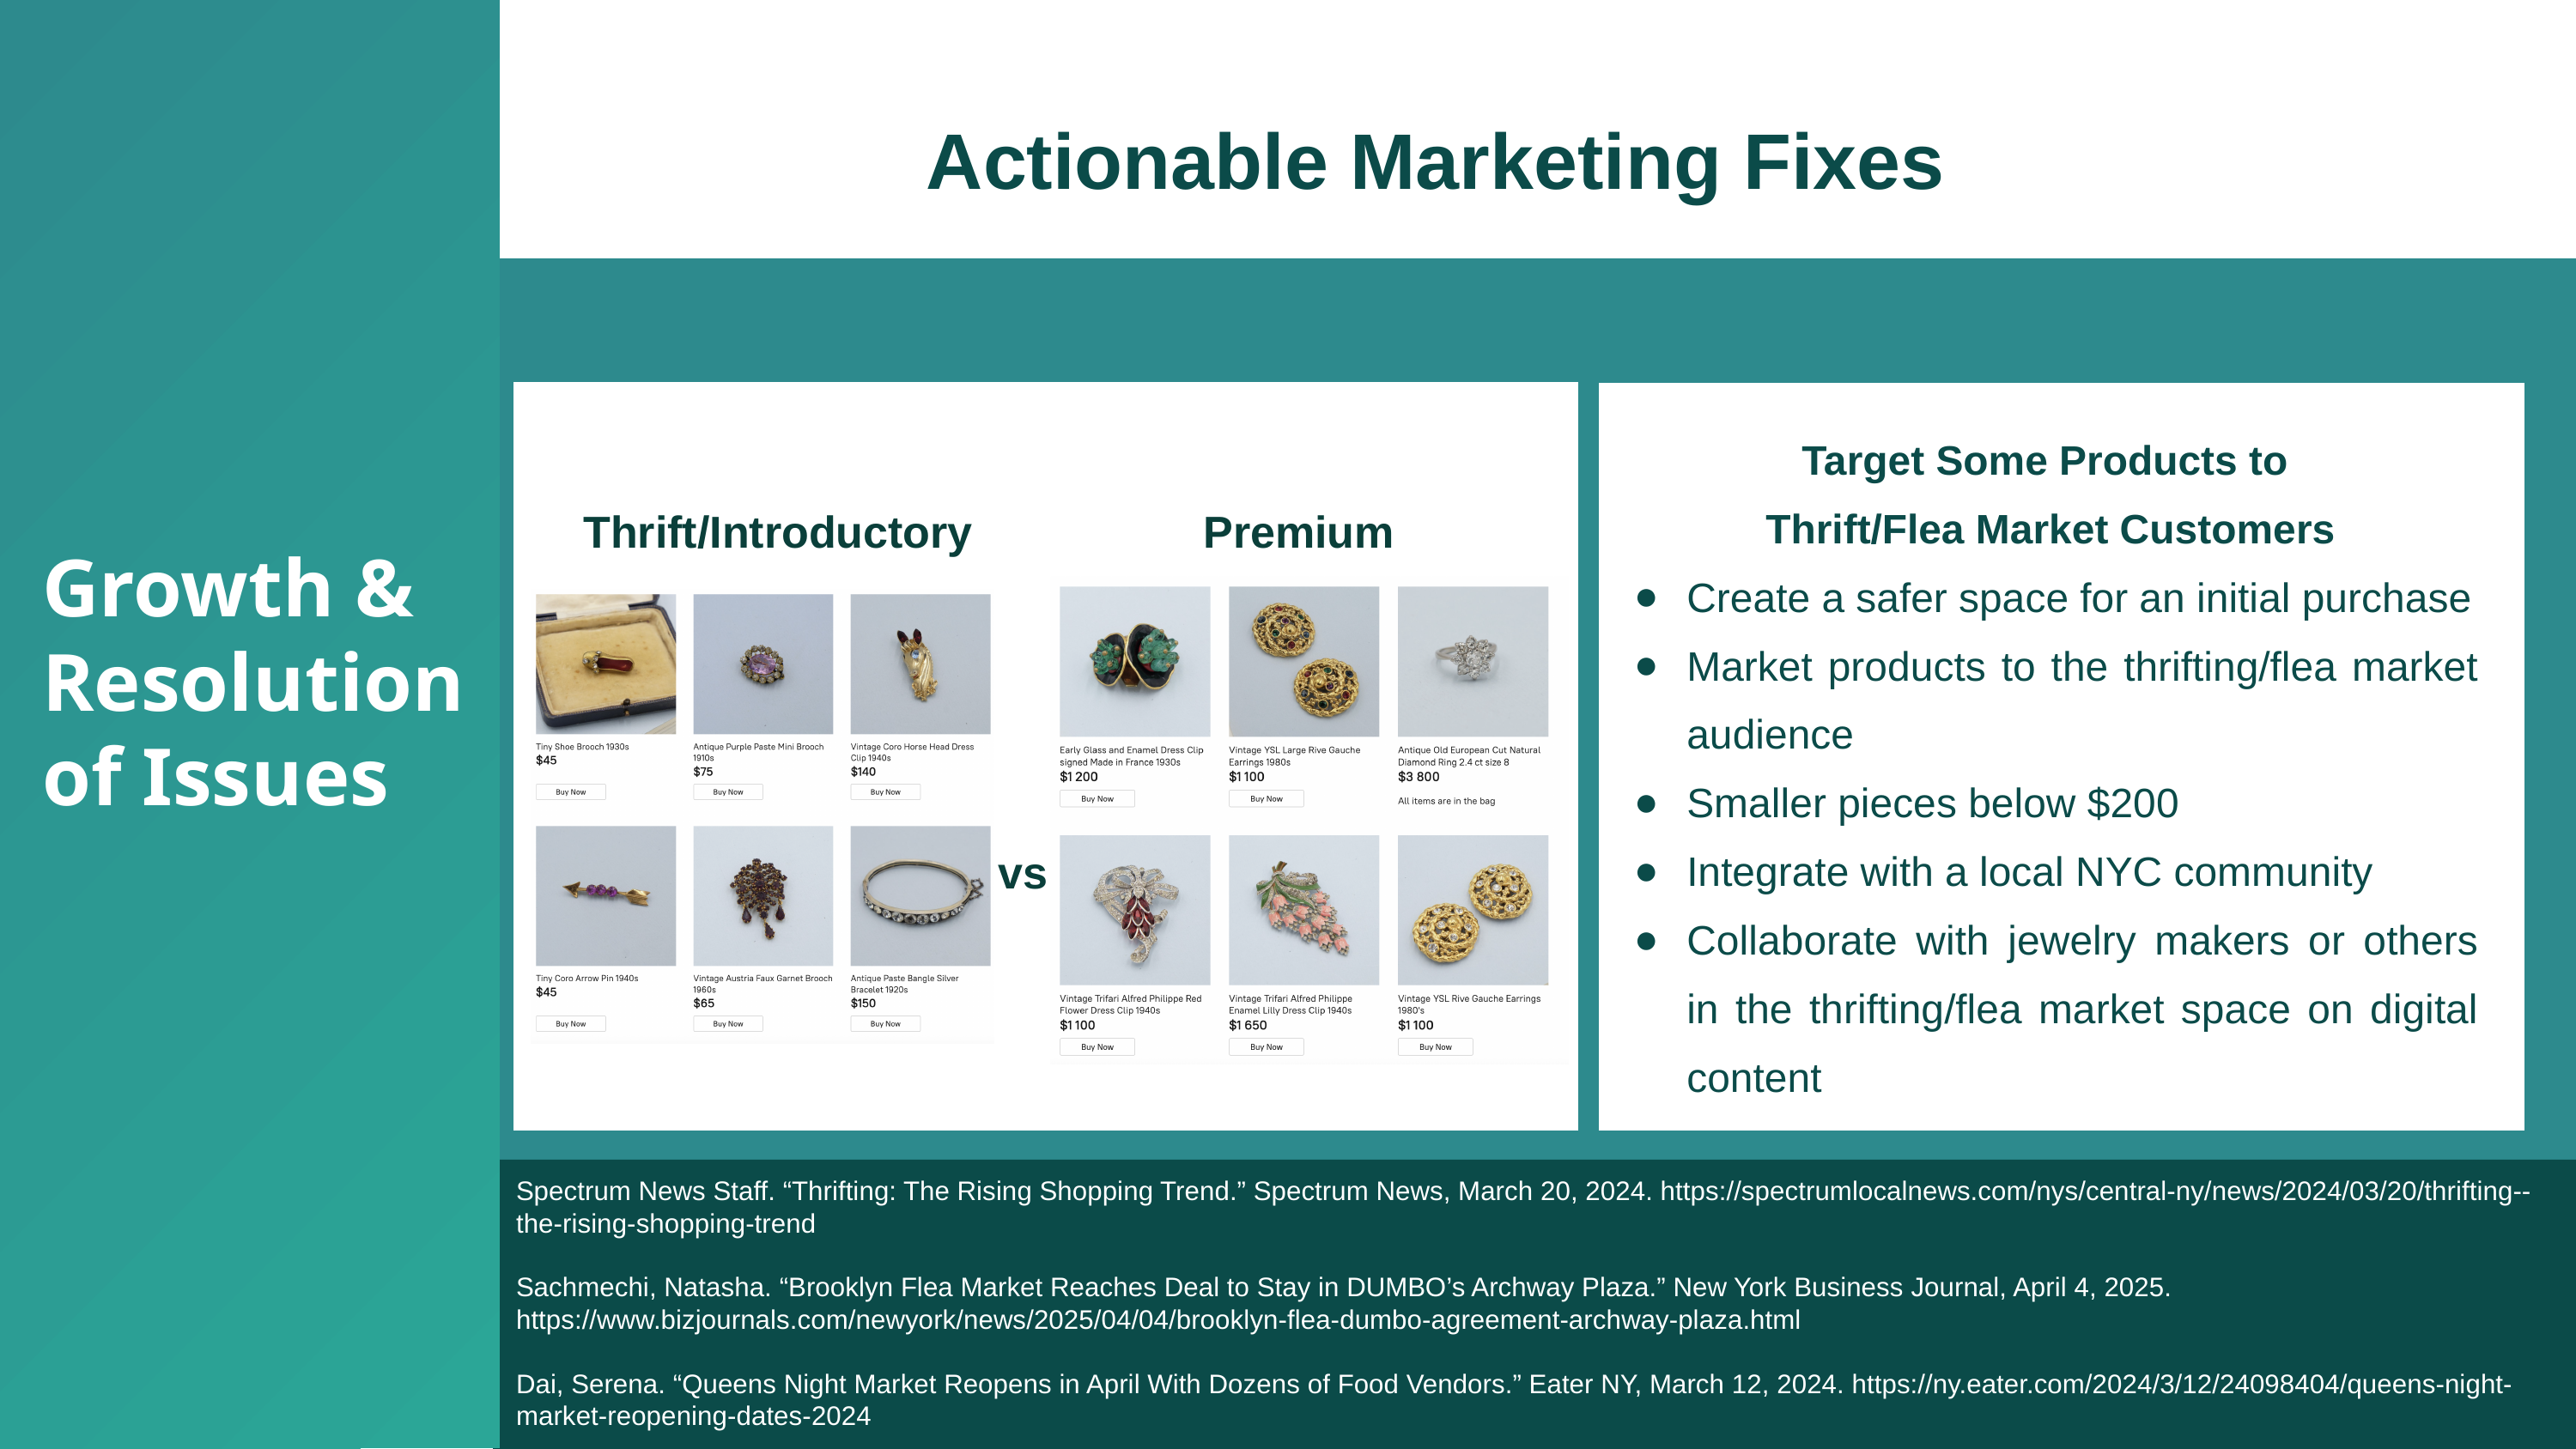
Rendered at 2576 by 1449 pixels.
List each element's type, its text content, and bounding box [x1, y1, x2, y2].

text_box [507, 258, 2576, 1449]
picture [1050, 576, 1569, 1065]
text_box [0, 0, 501, 1449]
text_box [1389, 262, 1680, 1449]
picture [531, 588, 994, 1044]
text_box Actionable Marketing Fixes [777, 73, 2095, 205]
